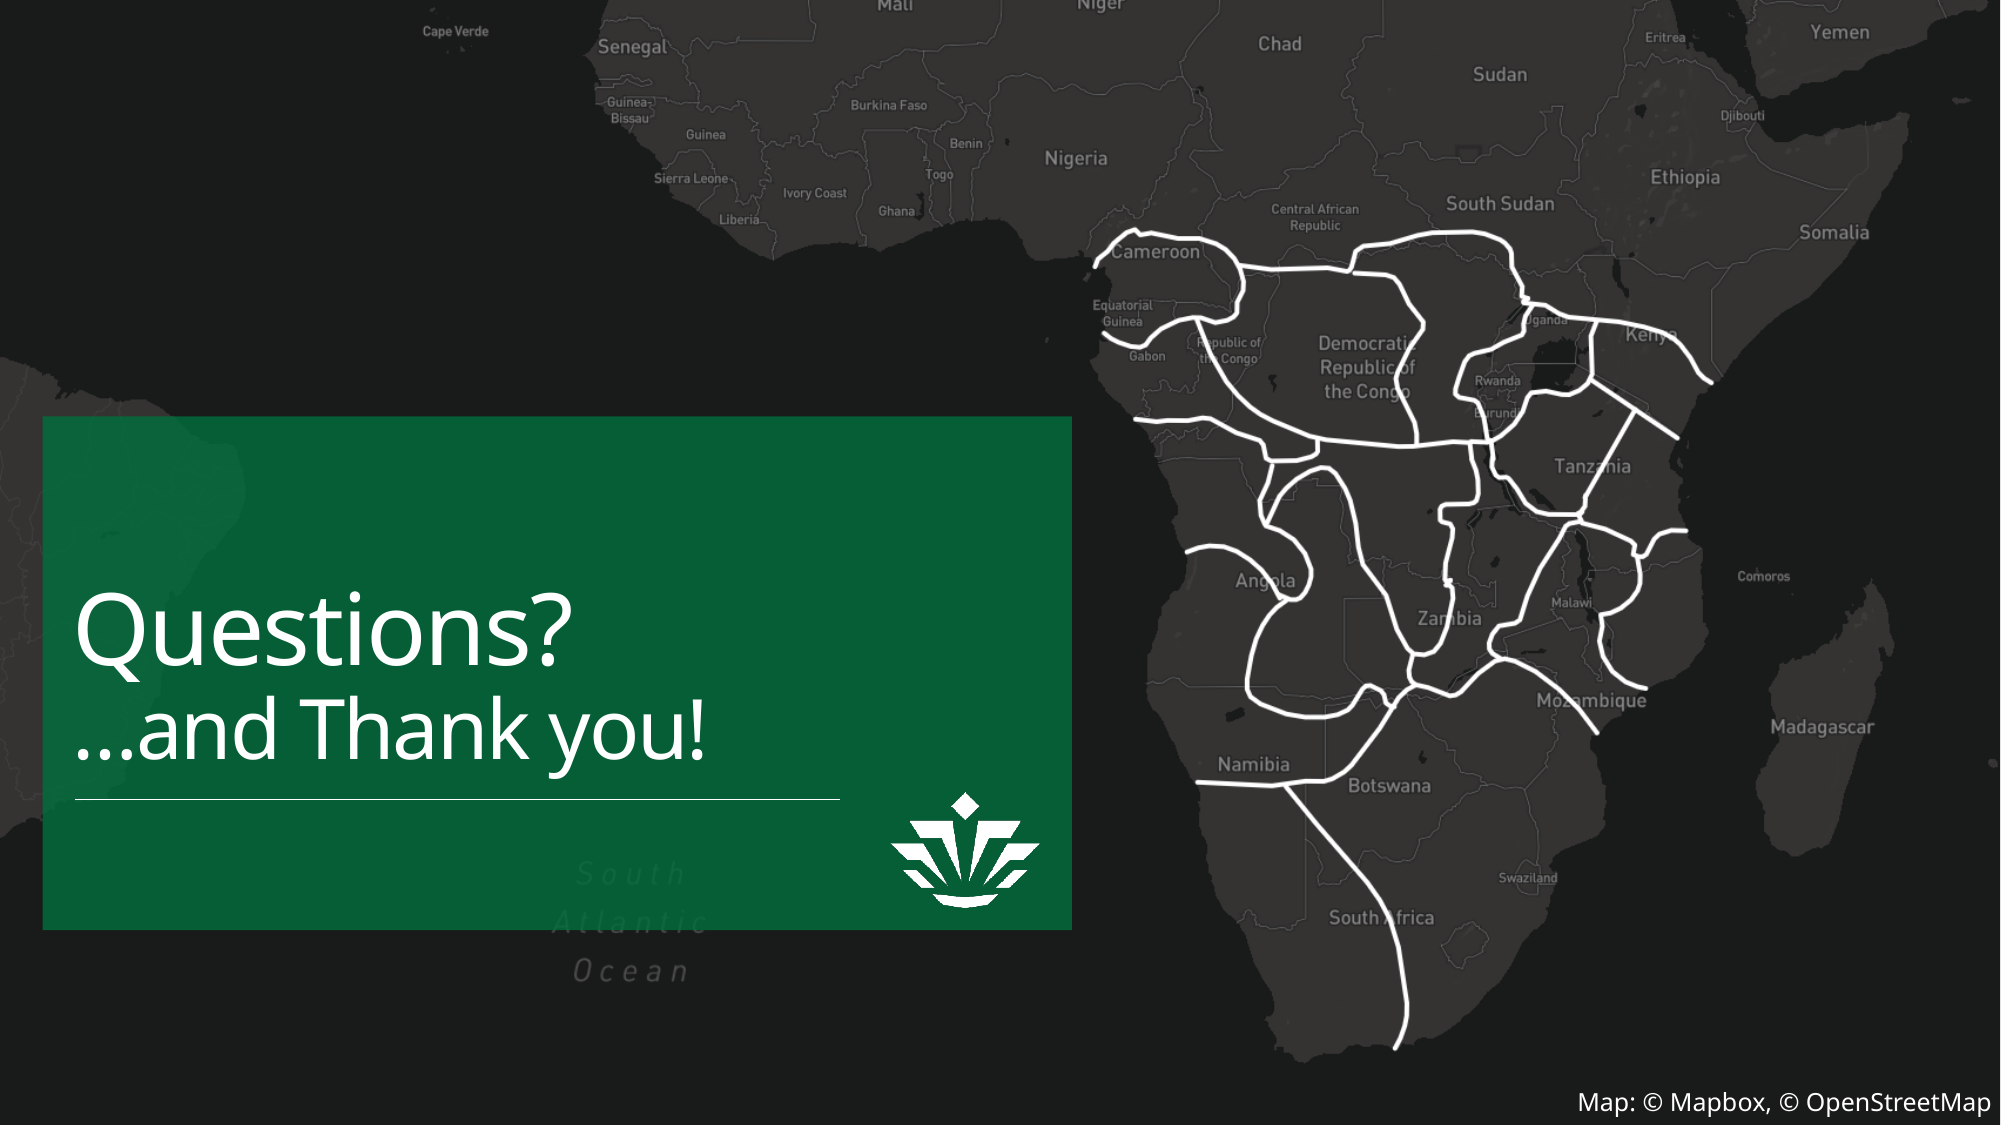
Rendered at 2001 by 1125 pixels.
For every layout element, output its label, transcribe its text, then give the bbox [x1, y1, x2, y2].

picture [0, 0, 2001, 1125]
title Questions? …and Thank you! [42, 416, 1070, 793]
